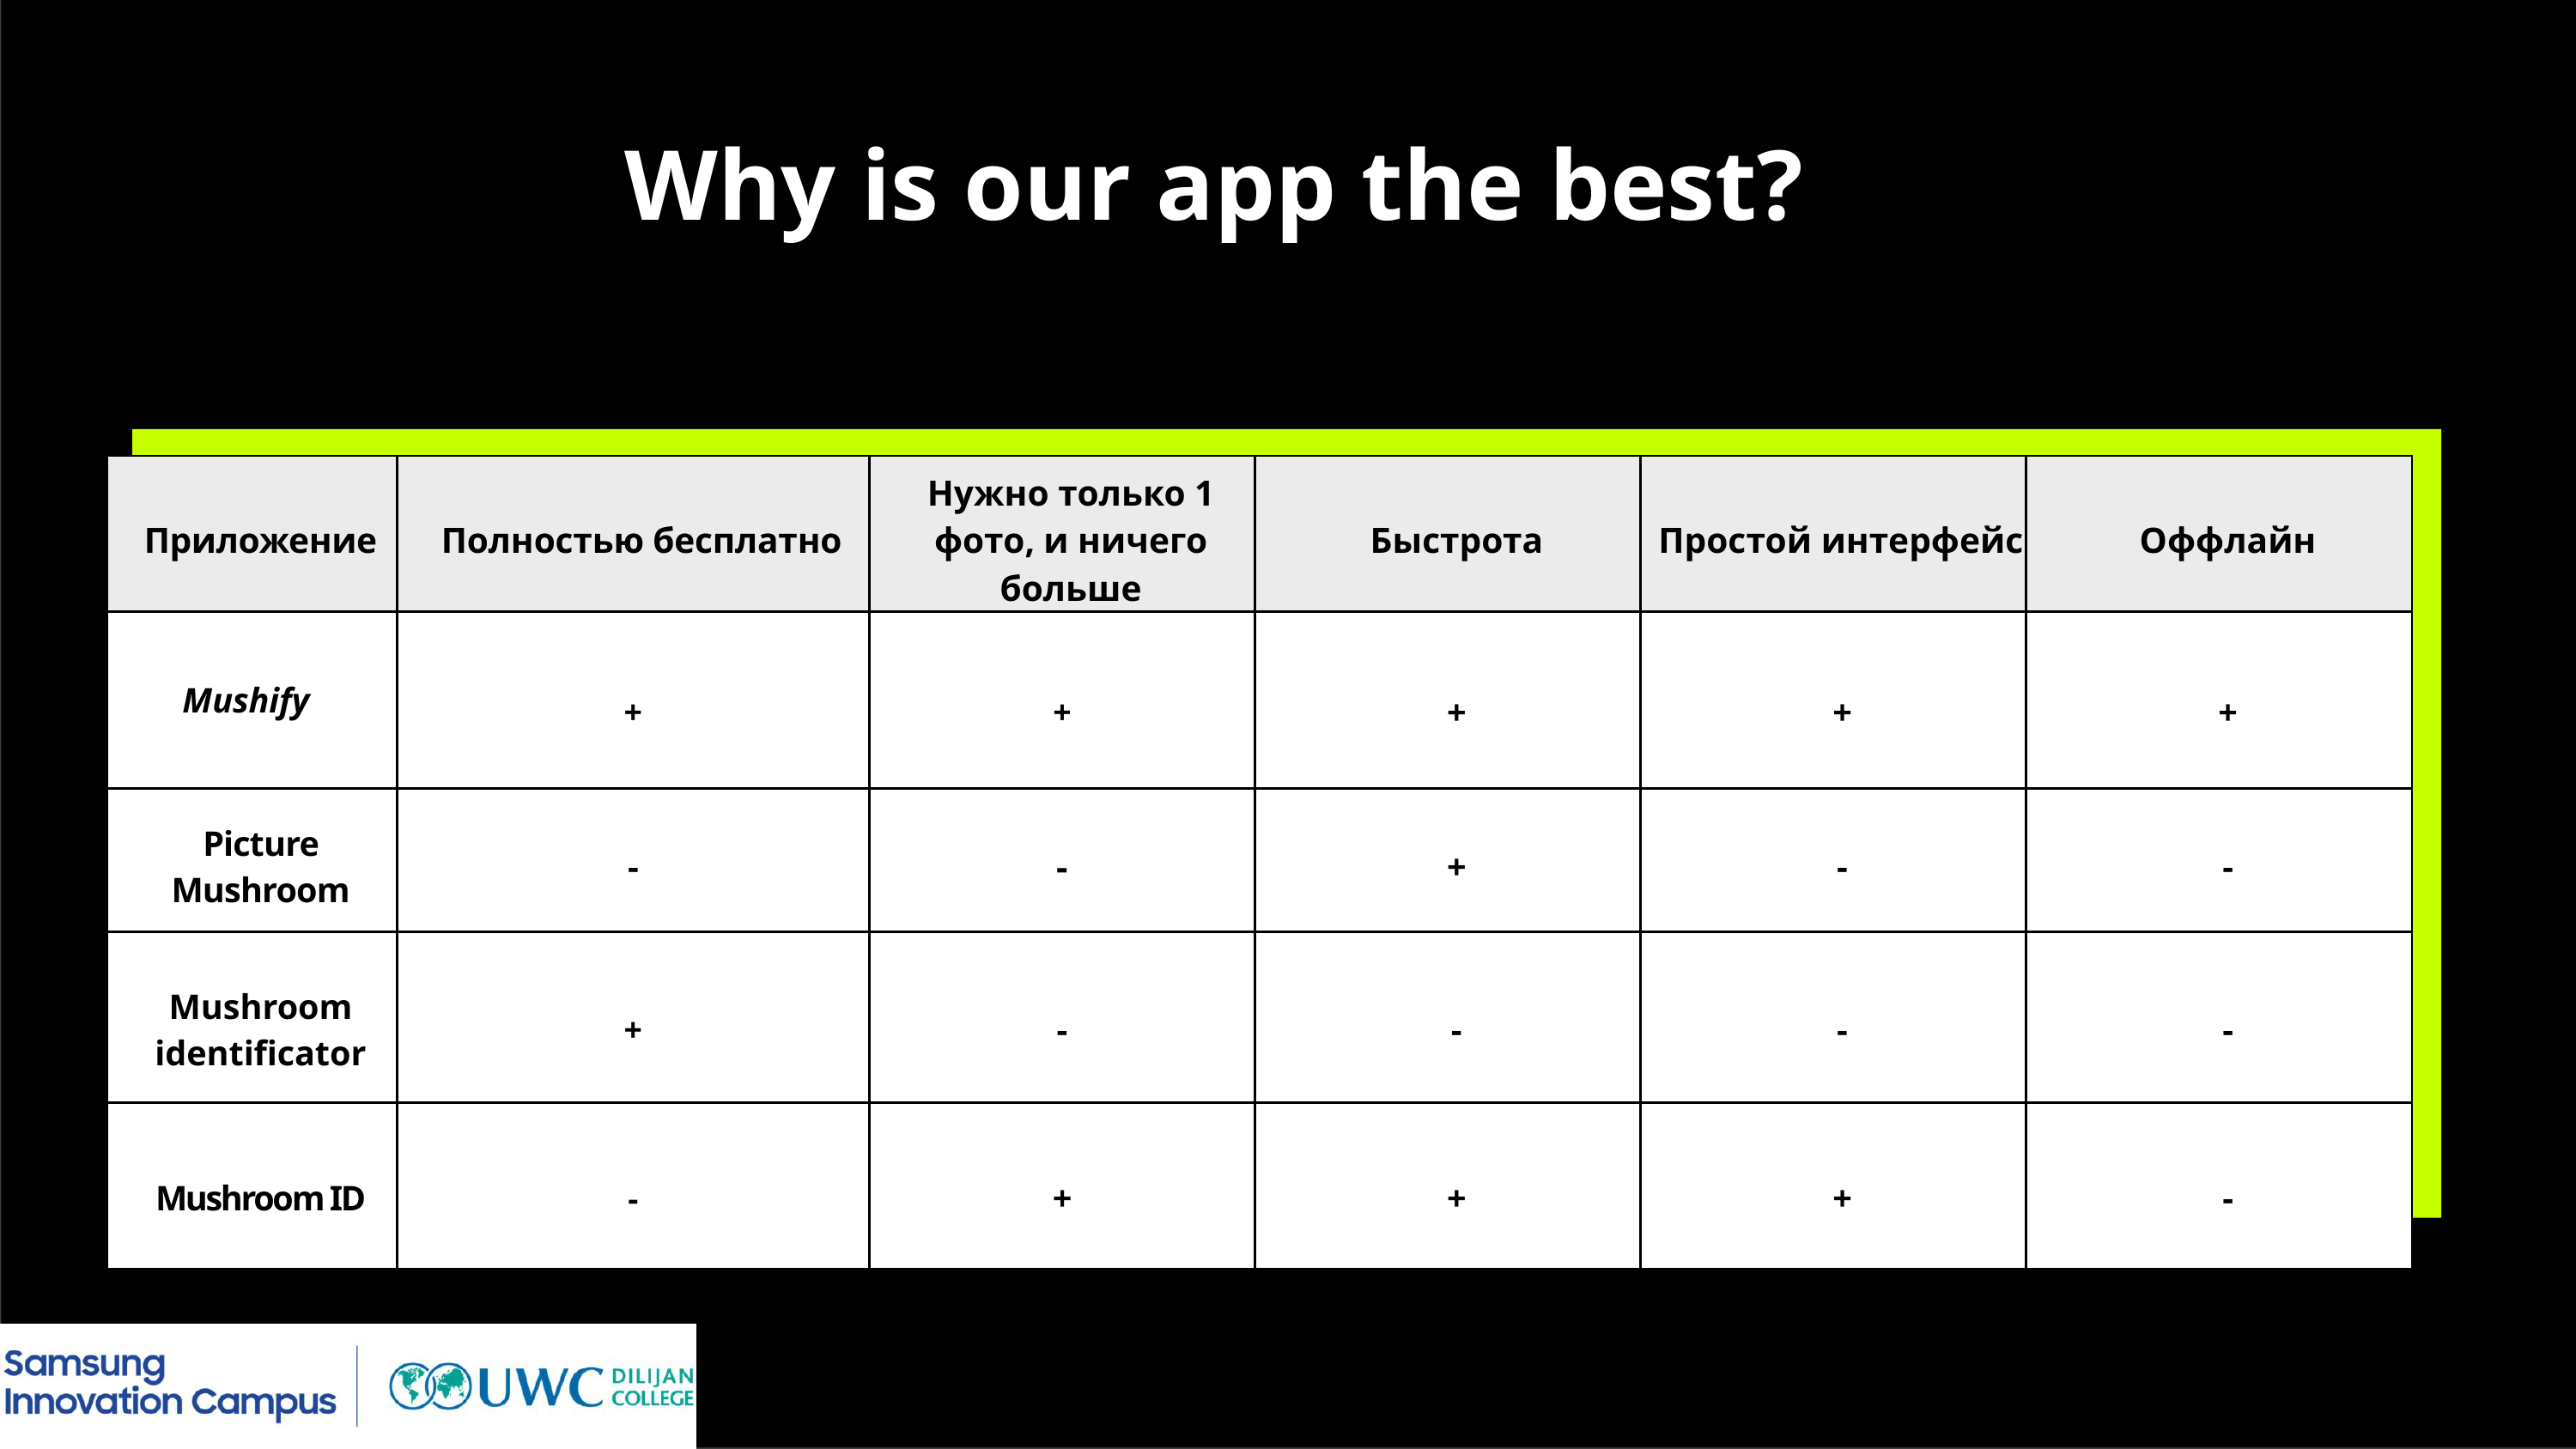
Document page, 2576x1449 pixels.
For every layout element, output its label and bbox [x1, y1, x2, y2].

text_box [0, 0, 2576, 1449]
picture [0, 1324, 697, 1449]
